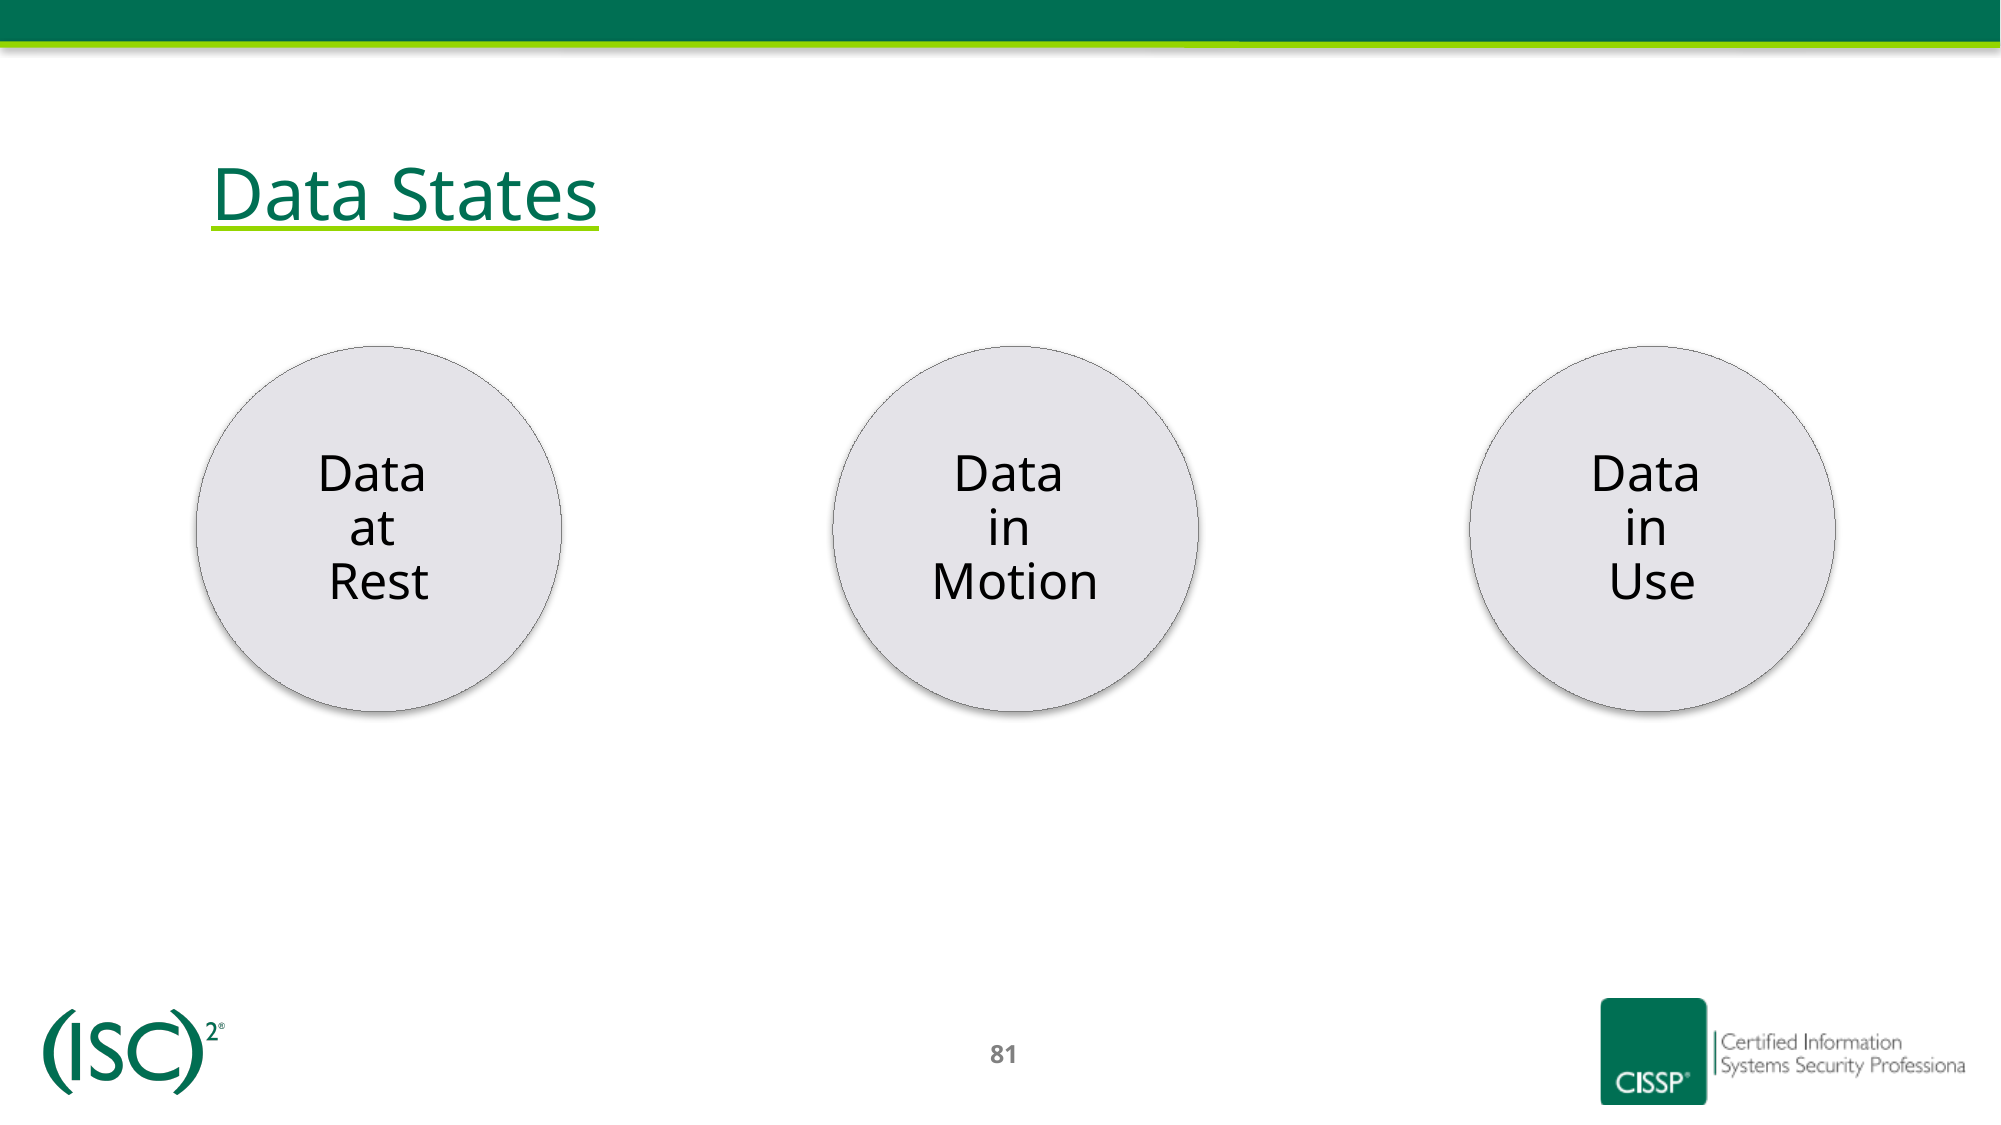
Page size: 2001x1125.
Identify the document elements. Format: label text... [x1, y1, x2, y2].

text_box Data in Use [1469, 346, 1836, 712]
text_box Data in Motion [832, 346, 1199, 712]
picture [40, 1005, 228, 1099]
title Data States [196, 91, 1970, 280]
text_box Data at Rest [196, 346, 562, 712]
